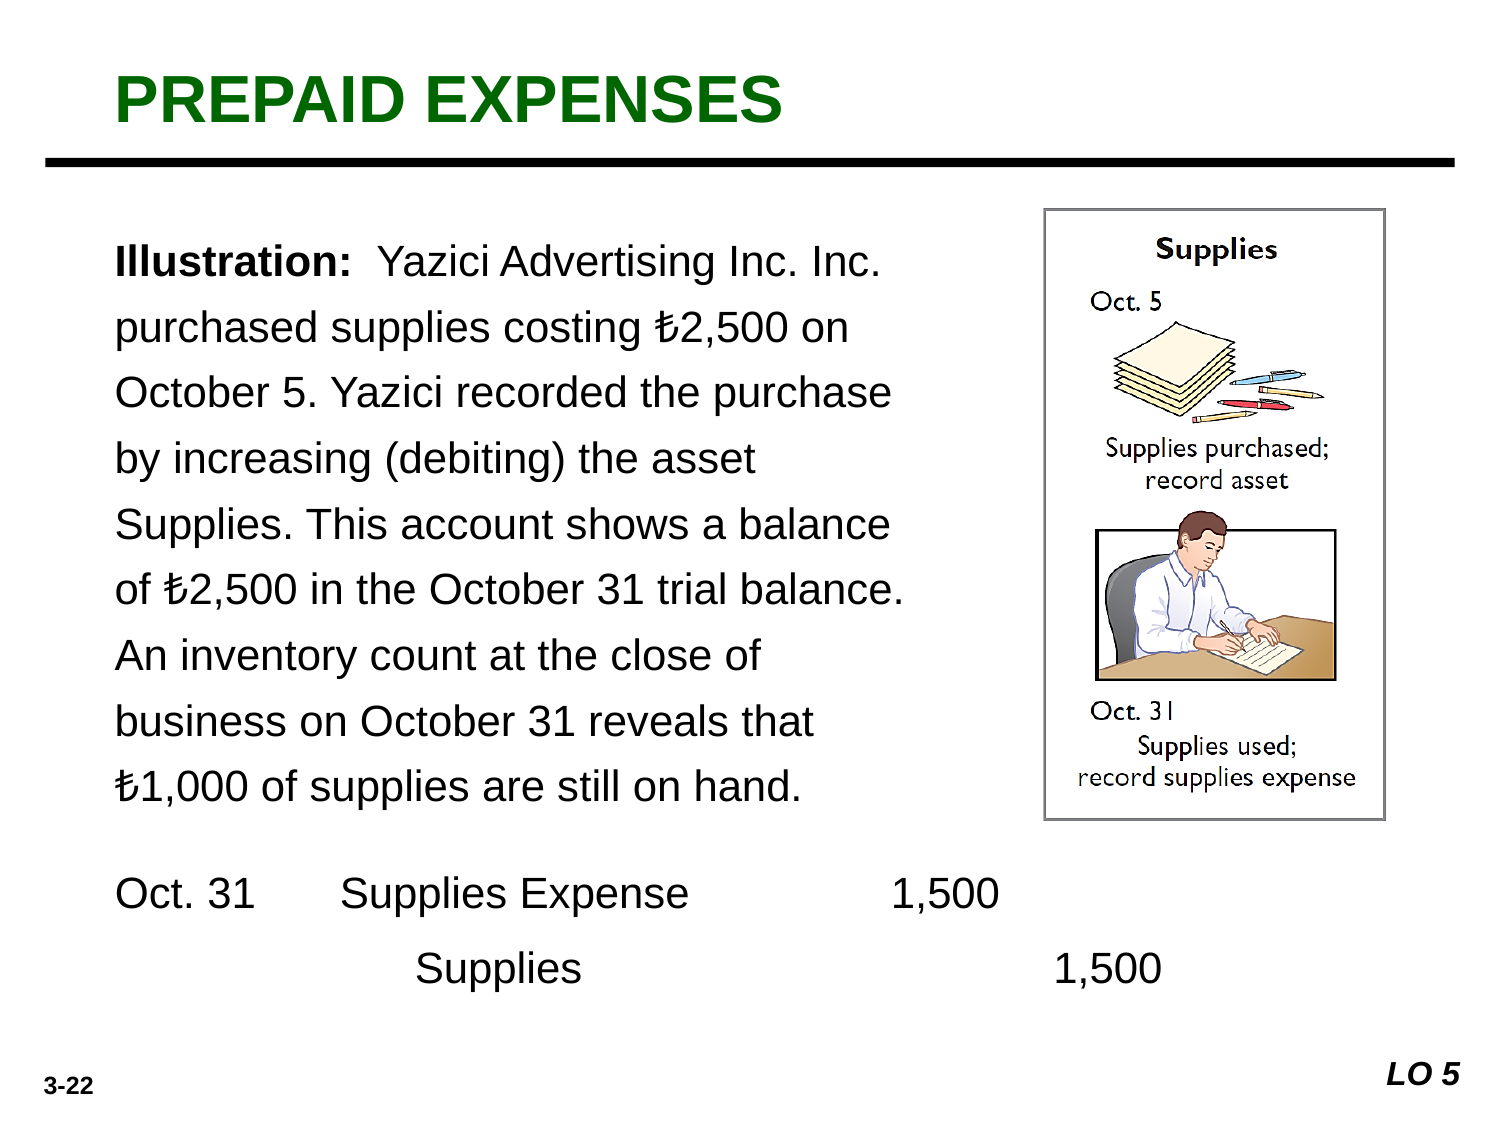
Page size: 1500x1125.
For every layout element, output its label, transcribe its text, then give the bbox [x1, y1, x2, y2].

text_box Supplies Expense [324, 857, 800, 925]
text_box Supplies [324, 932, 900, 1000]
text_box Oct. 31 [99, 857, 300, 925]
picture [1039, 206, 1388, 826]
text_box PREPAID EXPENSES [99, 50, 1450, 142]
text_box 1,500 [800, 857, 1000, 925]
text_box Illustration: Yazici Advertising Inc. Inc. purchased supplies costing ₺2,500 on October 5. Yazici recorded the purchase by increasing (debiting) the asset Supplies. This account shows a balance of ₺2,500 in the October 31 trial balance. An inventory count at the close of business on October 31 reveals that ₺1,000 of supplies are still on hand. [99, 212, 938, 818]
text_box LO 5 [1362, 1044, 1475, 1100]
text_box 1,500 [962, 932, 1163, 1000]
